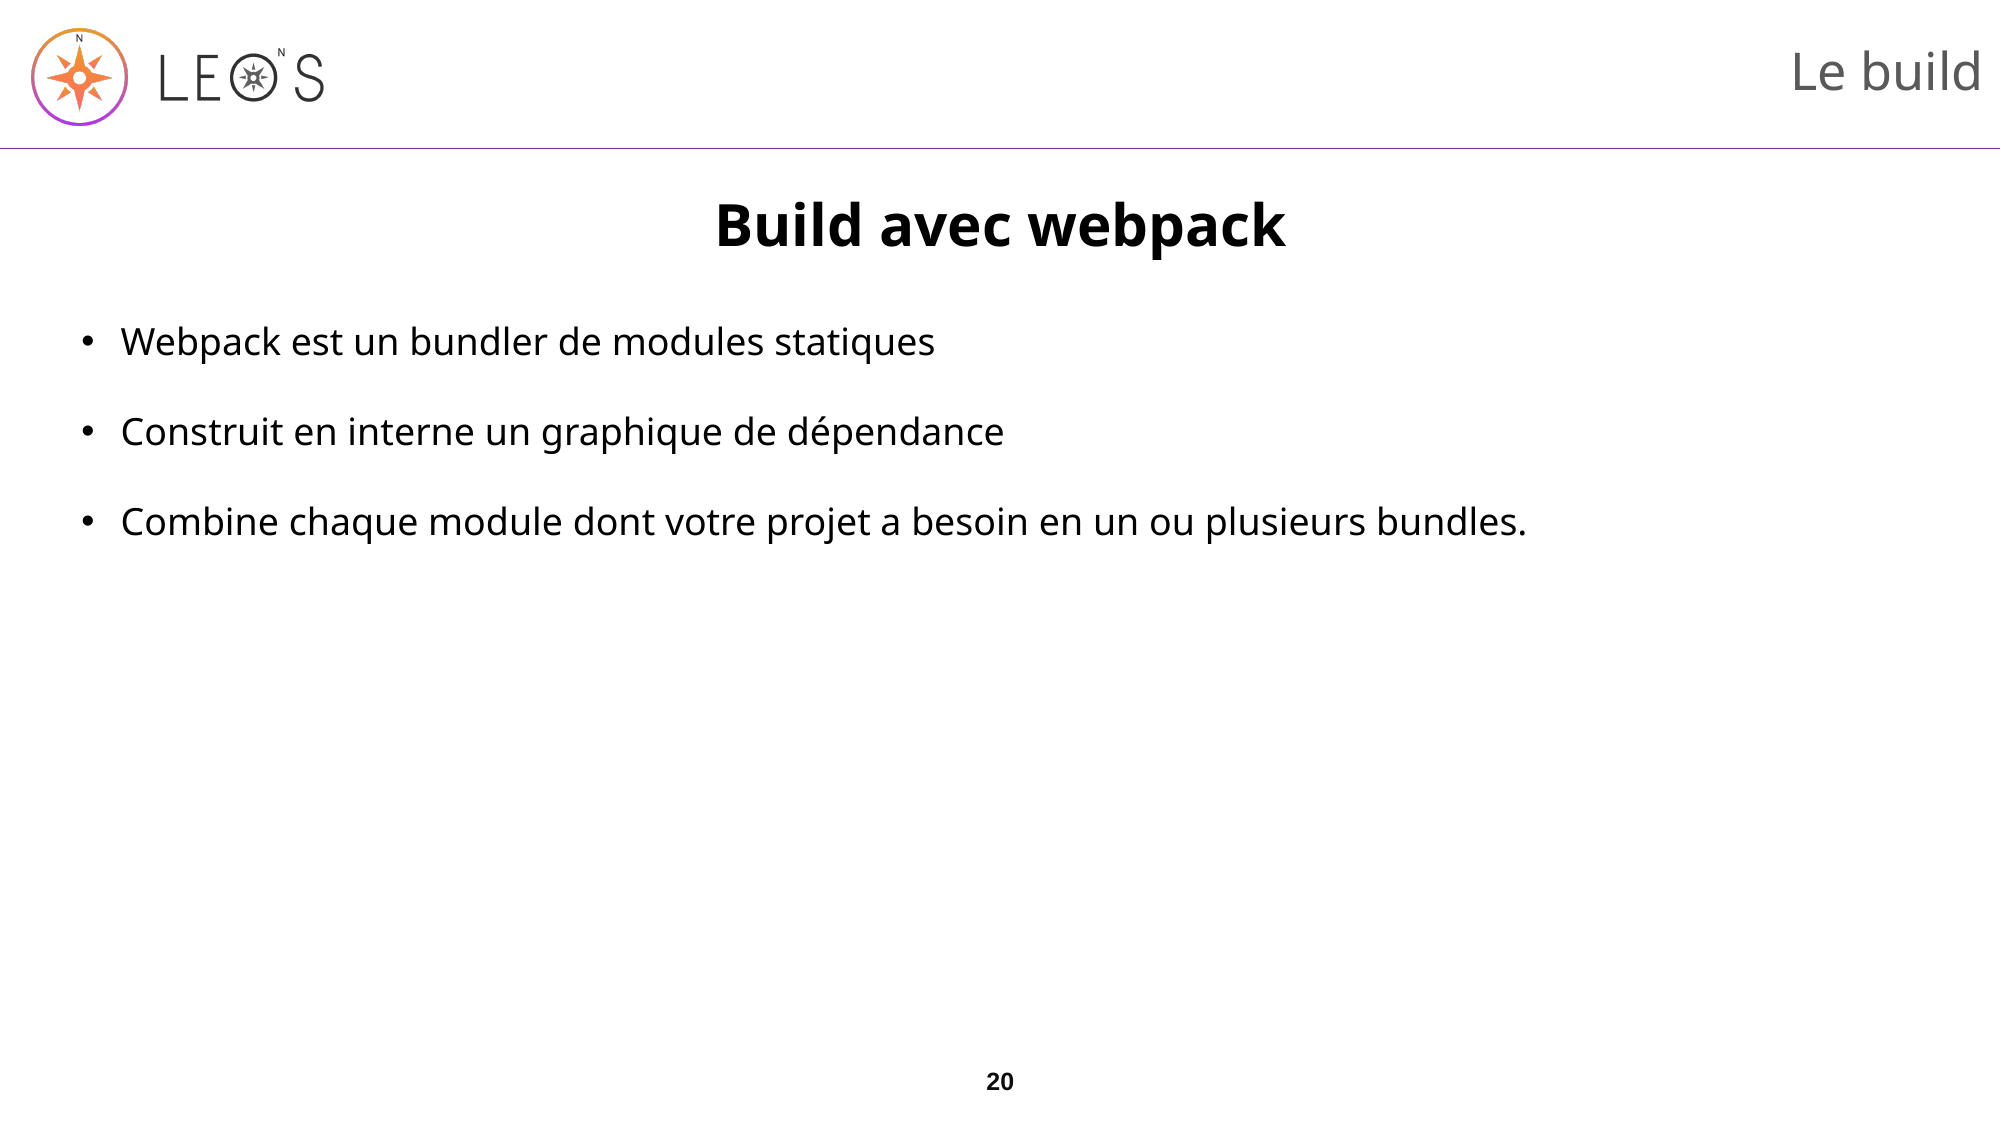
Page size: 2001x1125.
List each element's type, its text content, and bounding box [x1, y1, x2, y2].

subtitle Build avec webpack [250, 149, 1751, 308]
slide_number 8 [775, 1050, 1226, 1111]
text_box Webpack est un bundler de modules statiques Construit en interne un graphique de dépendance Combine chaque module dont votre projet a besoin en un ou plusieurs bundles. [66, 310, 1923, 461]
picture [31, 28, 324, 126]
title Le build [0, 0, 1984, 148]
